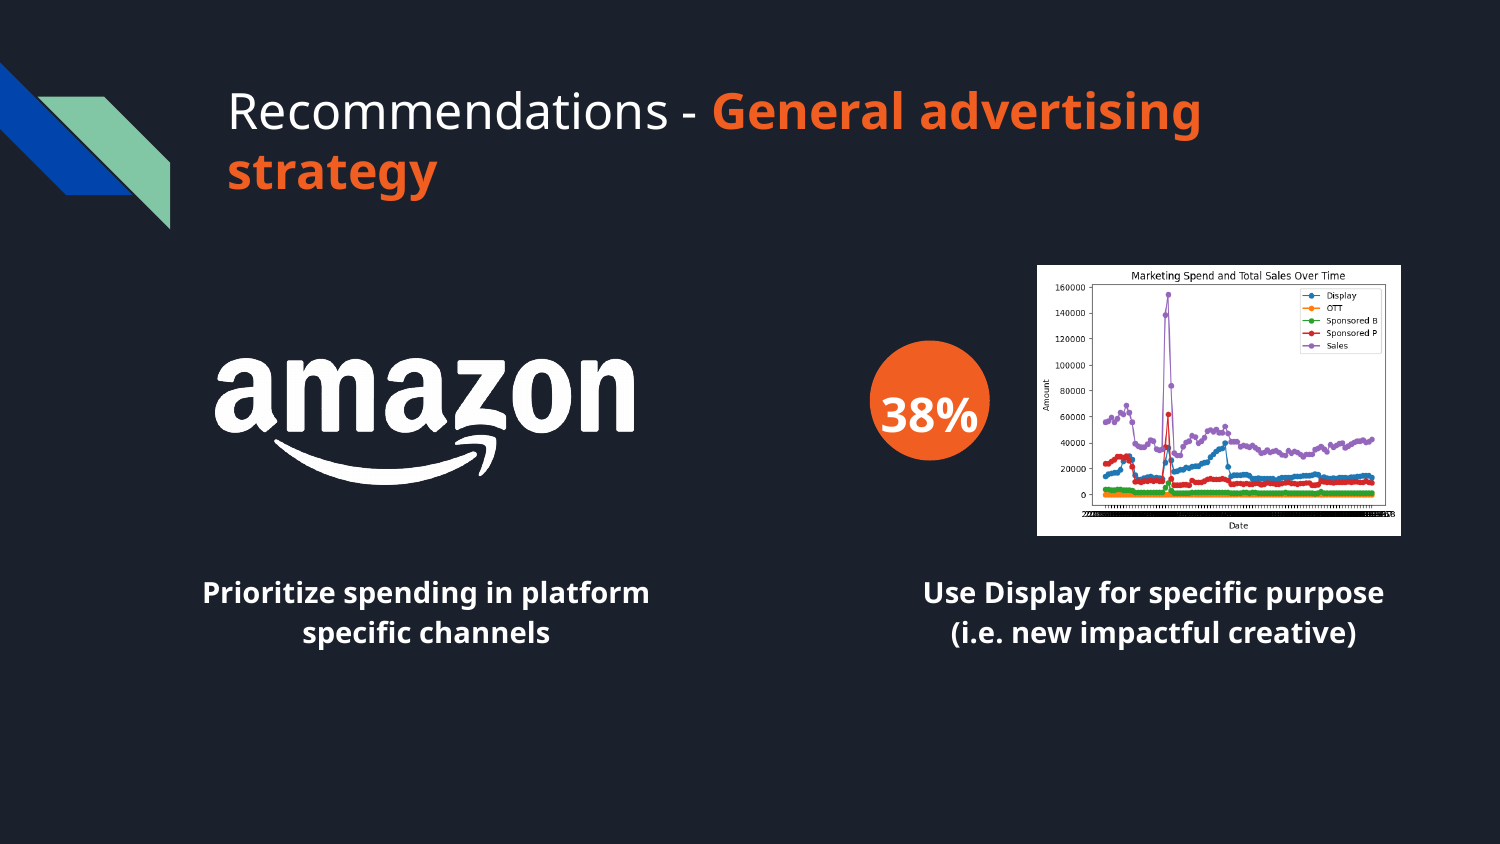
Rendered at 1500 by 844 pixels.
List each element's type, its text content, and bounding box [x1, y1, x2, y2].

text_box [885, 441, 975, 461]
title Recommendations - General advertising strategy [212, 64, 1368, 215]
picture [1036, 265, 1402, 536]
list Use Display for specific purpose (i.e. new impactful creative) [906, 553, 1401, 633]
list 38% [843, 361, 1017, 441]
picture [214, 357, 634, 485]
list Prioritize spending in platform specific channels [179, 553, 674, 633]
text_box [884, 340, 975, 361]
